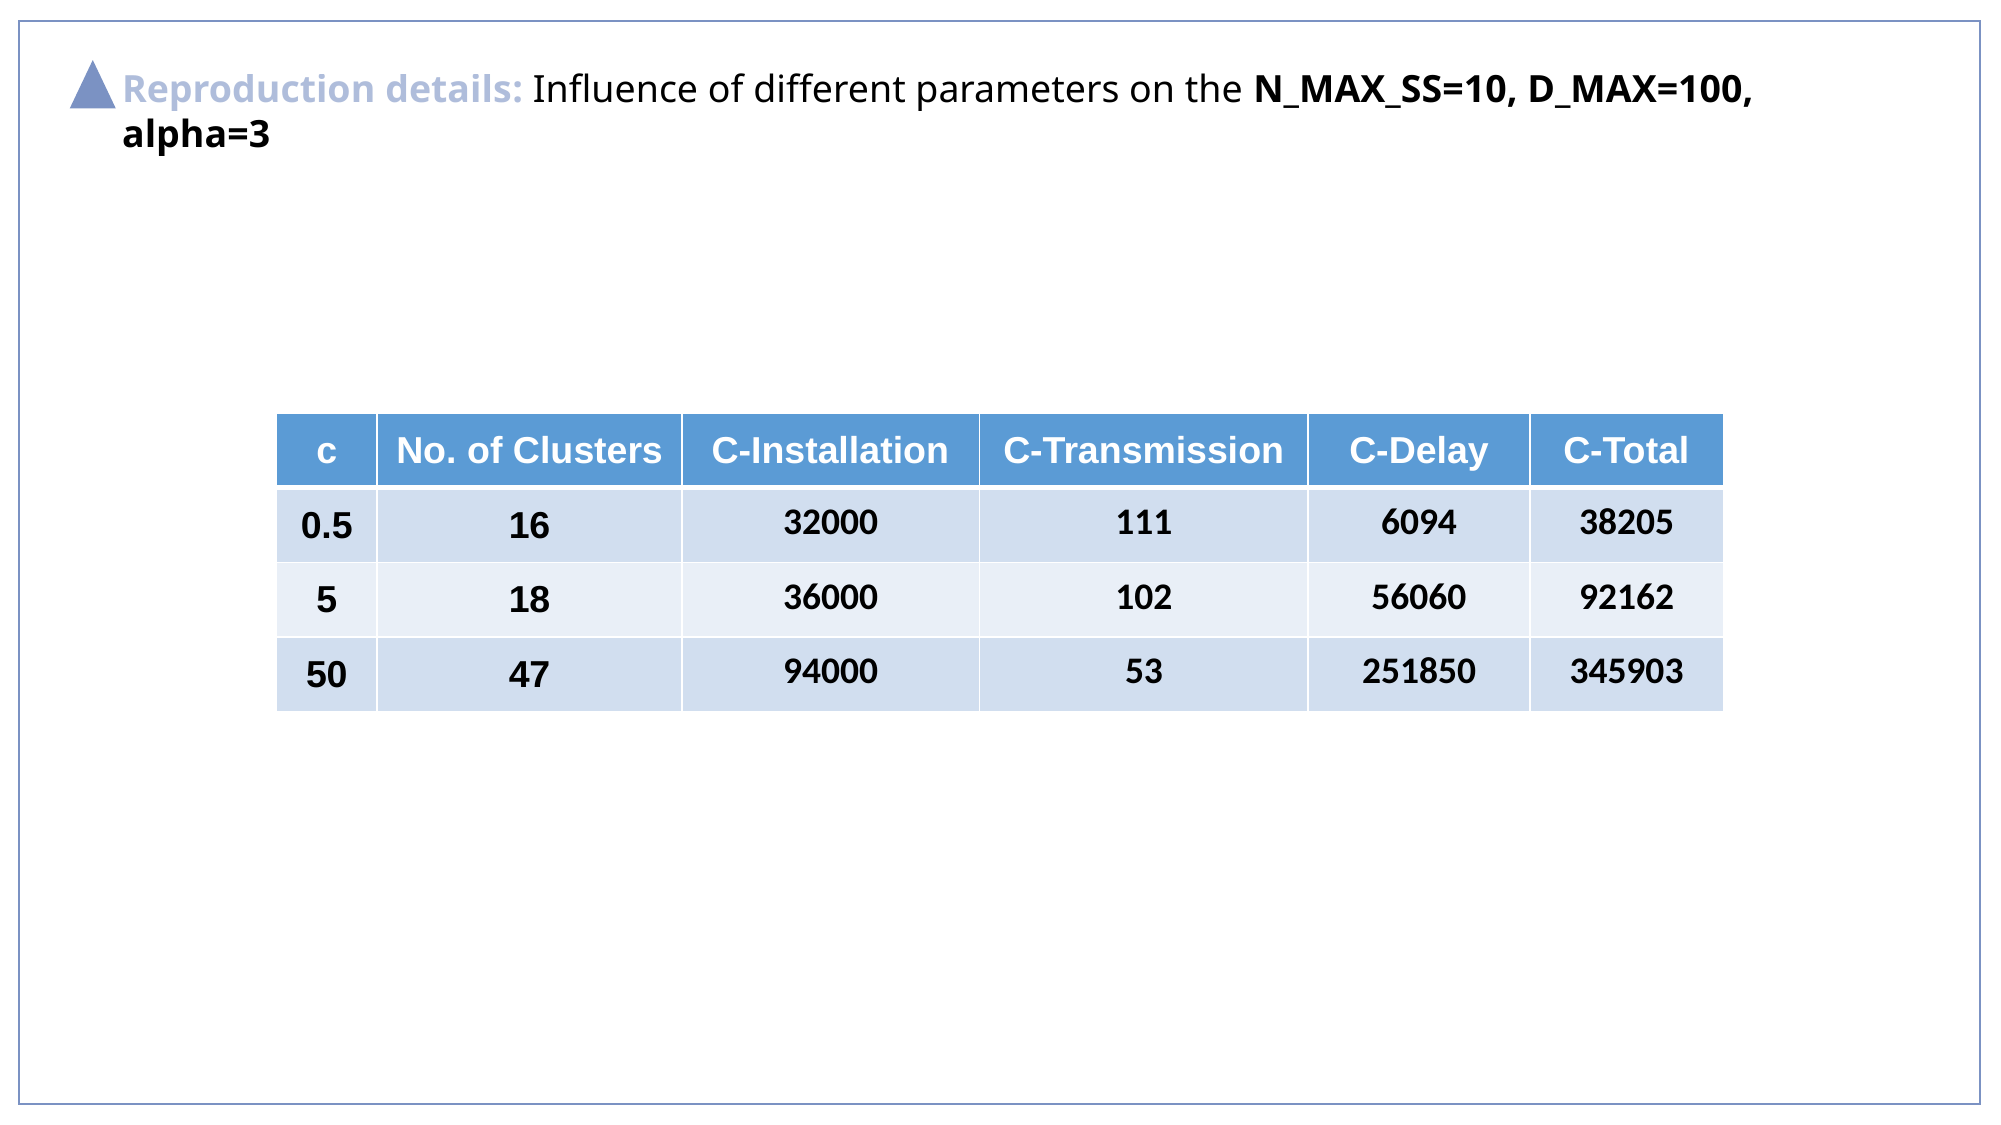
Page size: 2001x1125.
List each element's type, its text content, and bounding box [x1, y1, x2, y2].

table_header No. of Clusters [378, 414, 681, 485]
table_cell 94000 [683, 638, 979, 711]
table_cell 56060 [1309, 563, 1529, 636]
table_cell 6094 [1309, 490, 1529, 562]
text_box [68, 58, 117, 109]
table_cell 92162 [1531, 563, 1723, 636]
text_box Reproduction details: Influence of different parameters on the N_MAX_SS=10, D_MAX=100, alpha=3 [107, 57, 1876, 163]
table_cell 251850 [1309, 638, 1529, 711]
table_cell 50 [277, 638, 376, 711]
table_cell 345903 [1531, 638, 1723, 711]
table_cell 32000 [683, 490, 979, 562]
table_header C-Total [1531, 414, 1723, 485]
table_cell 5 [277, 563, 376, 636]
table_cell 102 [980, 563, 1307, 636]
table_header C-Transmission [980, 414, 1307, 485]
table_header c [277, 414, 376, 485]
table_cell 18 [378, 563, 681, 636]
table_cell 36000 [683, 563, 979, 636]
table_header C-Delay [1309, 414, 1529, 485]
text_box [18, 20, 1981, 1105]
table_cell 53 [980, 638, 1307, 711]
table_cell 38205 [1531, 490, 1723, 562]
table_cell 0.5 [277, 490, 376, 562]
table_header C-Installation [683, 414, 979, 485]
table_cell 47 [378, 638, 681, 711]
table_cell 16 [378, 490, 681, 562]
table_cell 111 [980, 490, 1307, 562]
